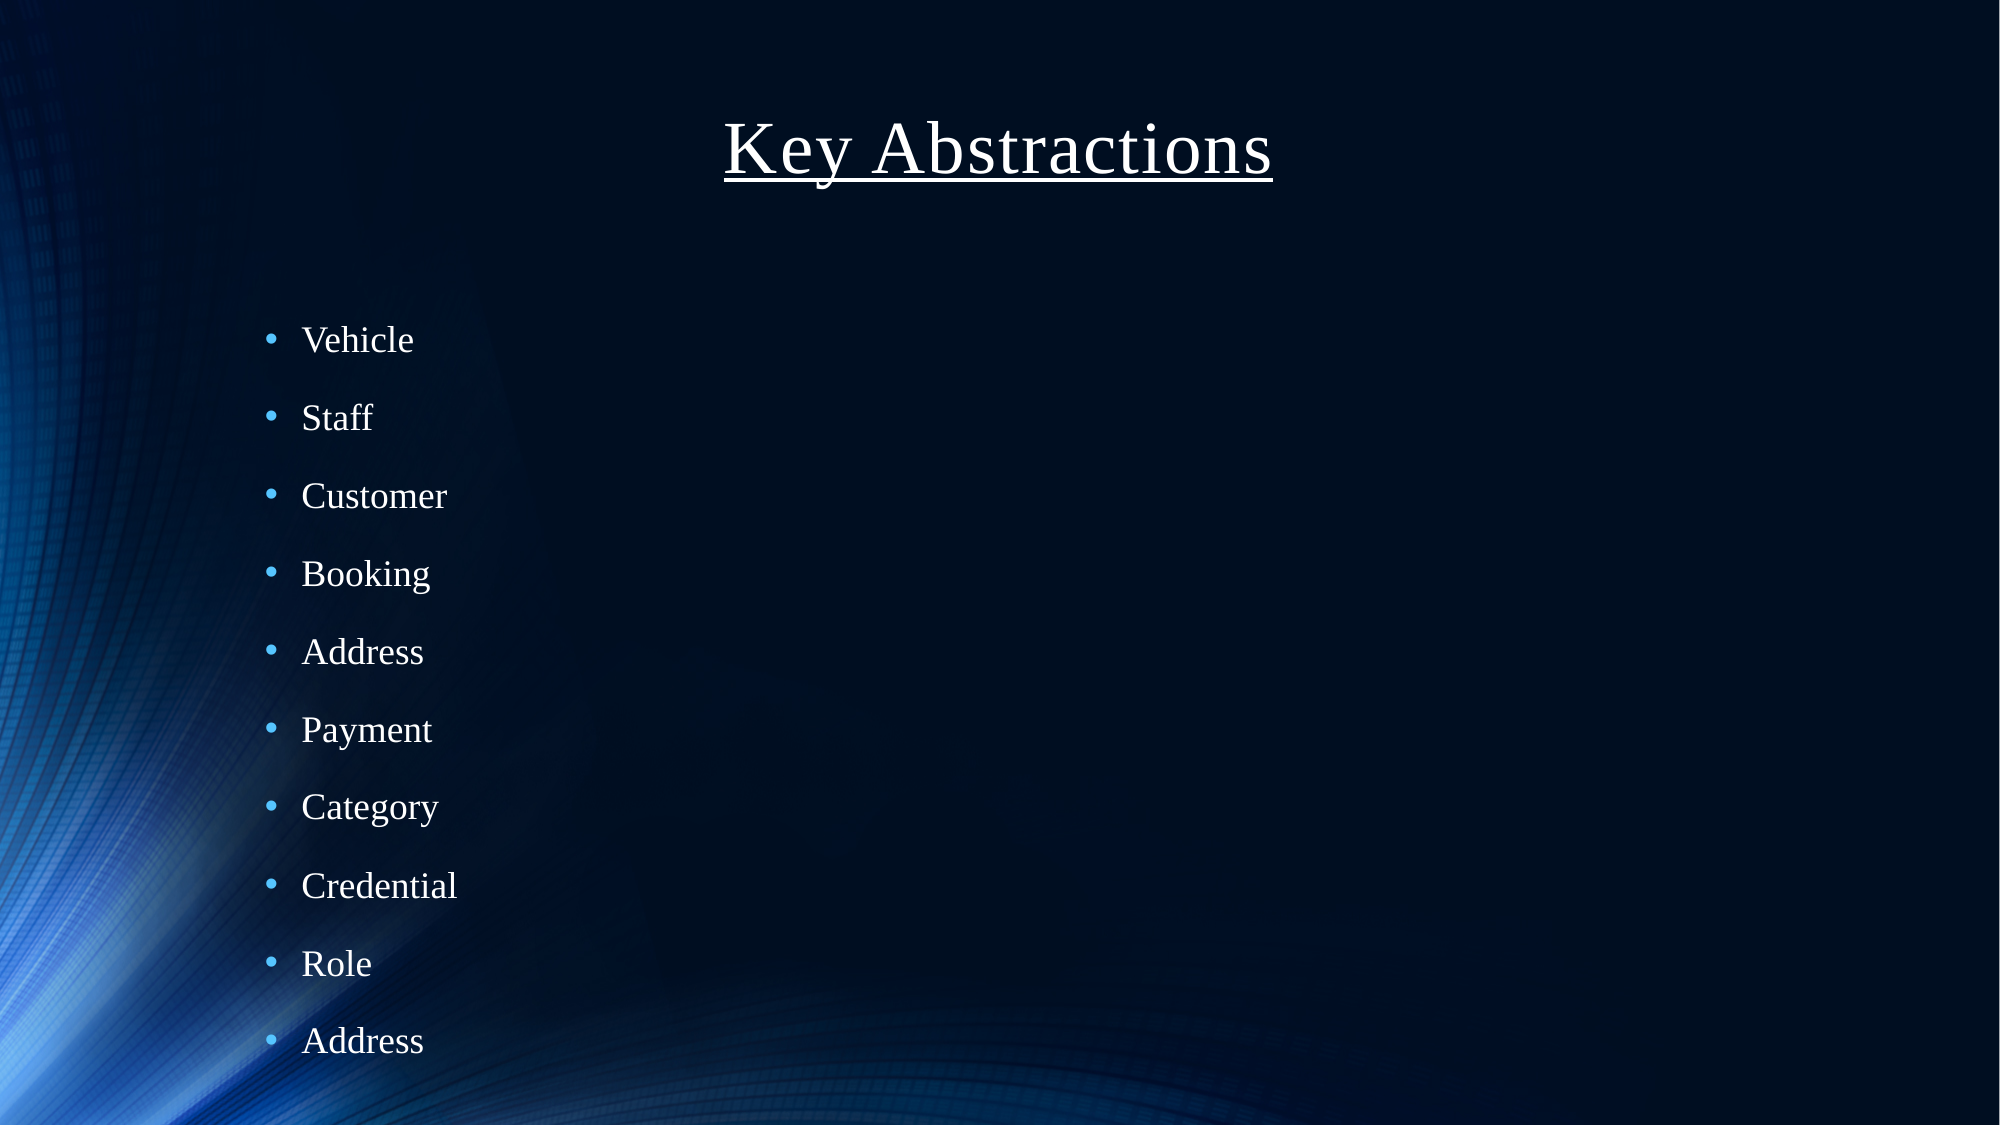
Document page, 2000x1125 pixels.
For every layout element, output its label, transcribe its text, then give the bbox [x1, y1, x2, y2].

list Vehicle Staff Customer Booking Address Payment Category Credential Role Address [249, 312, 1749, 1063]
picture [0, 0, 2000, 1125]
title Key Abstractions [249, 62, 1750, 288]
